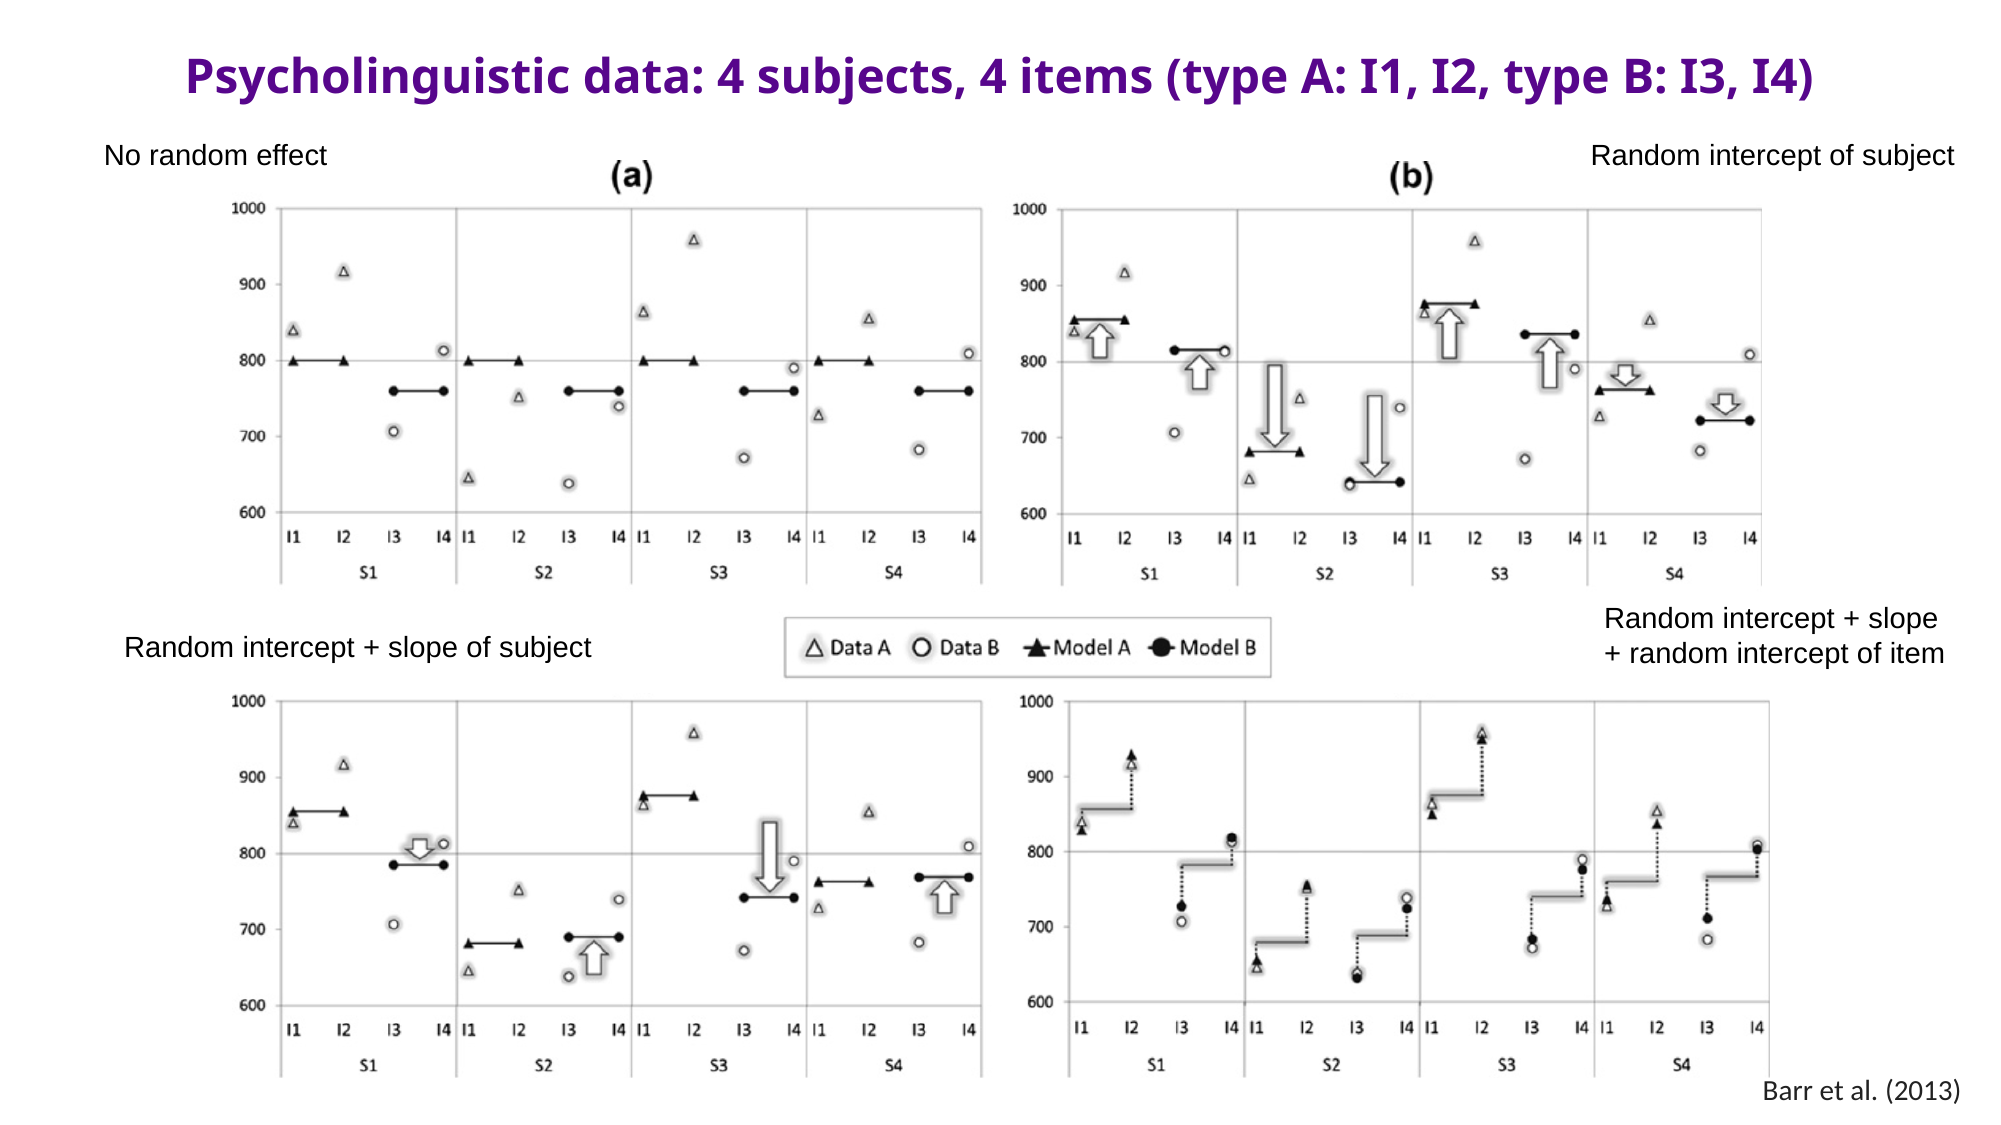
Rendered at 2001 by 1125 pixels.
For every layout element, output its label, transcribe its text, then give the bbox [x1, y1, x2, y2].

picture [1001, 148, 1785, 592]
picture [215, 693, 1785, 1095]
text_box Random intercept of subject [1575, 128, 1971, 179]
text_box No random effect [88, 128, 343, 179]
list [215, 148, 1001, 592]
text_box Barr et al. (2013) [1748, 1064, 1977, 1115]
text_box Random intercept + slope + random intercept of item [1589, 591, 1962, 677]
title Psycholinguistic data: 4 subjects, 4 items (type A: I1, I2, type B: I3, I4) [137, 31, 1863, 120]
text_box Random intercept + slope of subject [109, 621, 608, 671]
picture [767, 603, 1276, 682]
